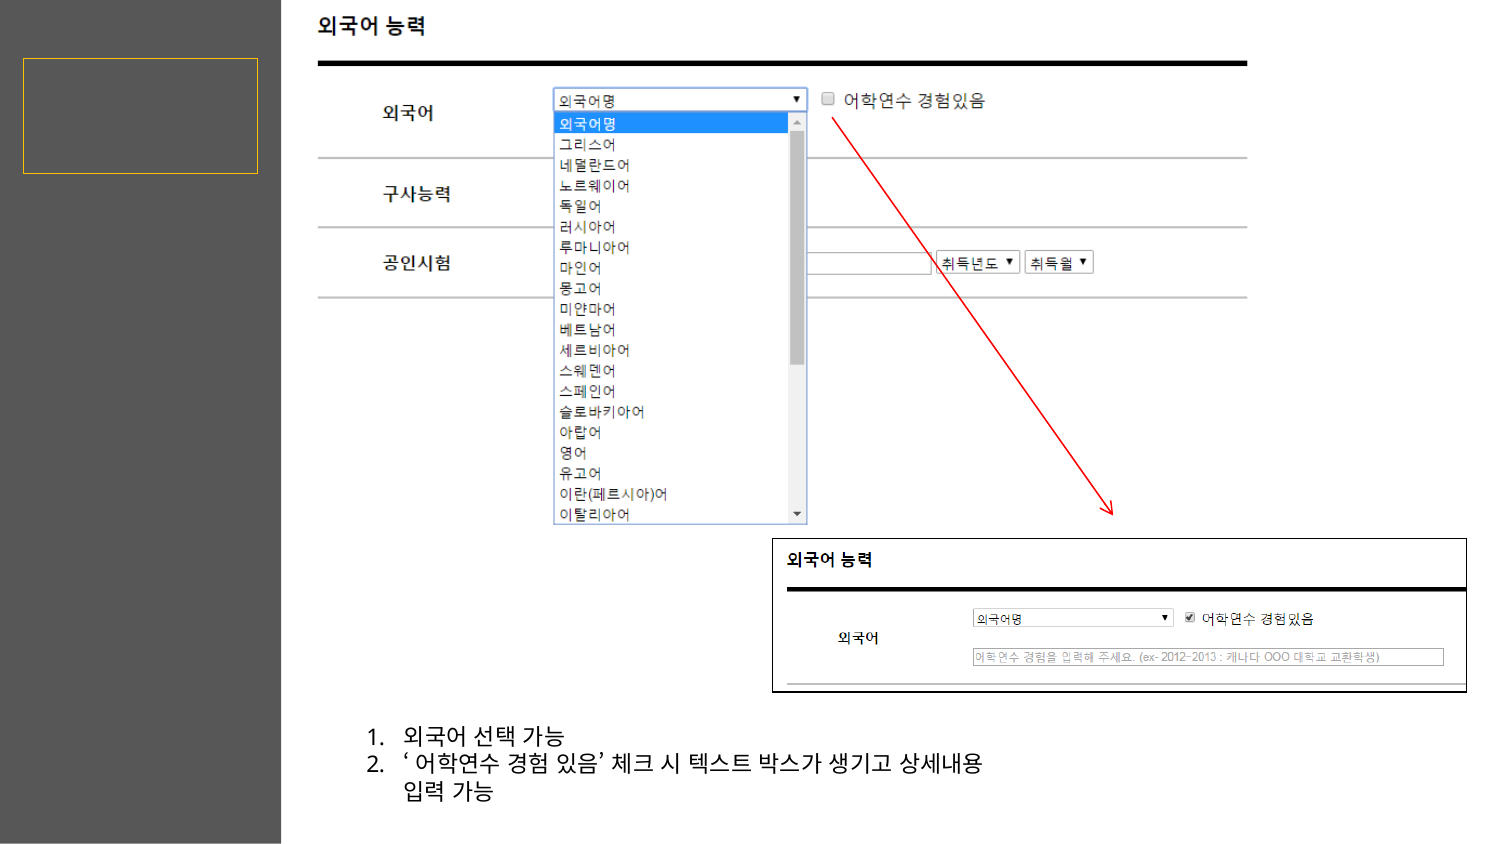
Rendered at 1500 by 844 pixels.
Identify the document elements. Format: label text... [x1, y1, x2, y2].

picture [292, 0, 1467, 692]
text_box 5-2 스토리보드 [23, 58, 258, 140]
text_box [0, 0, 283, 844]
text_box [773, 175, 1173, 458]
text_box 외국어 선택 가능 ‘어학연수 경험 있음’ 체크 시 텍스트 박스가 생기고 상세내용 입력 가능 [351, 714, 1043, 812]
text_box 이력서 [23, 140, 258, 191]
